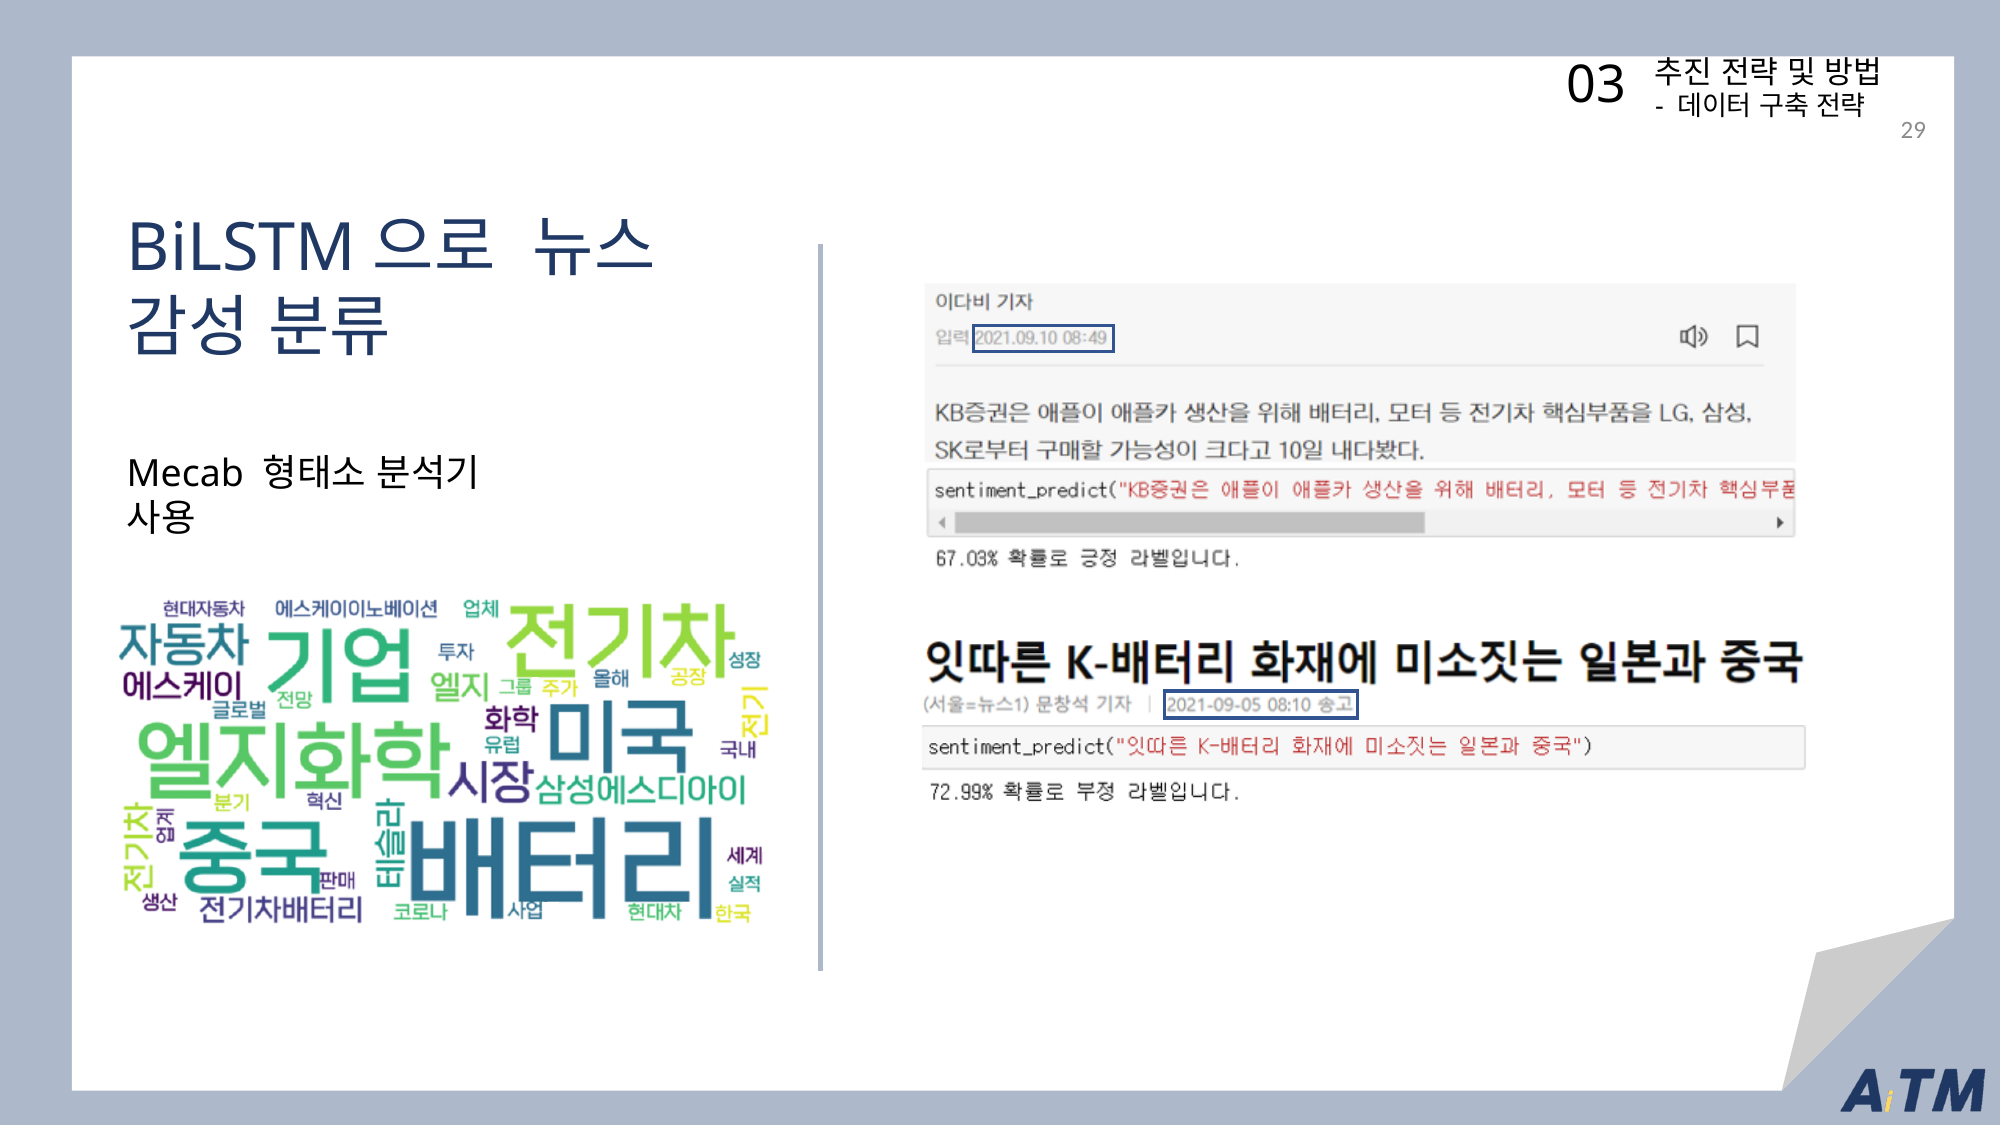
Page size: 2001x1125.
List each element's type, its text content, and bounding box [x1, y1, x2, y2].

text_box 29 [1491, 98, 1942, 159]
picture [922, 625, 1874, 833]
text_box - 데이터 구축 전략 [1640, 81, 2000, 129]
text_box 03 [1551, 43, 1660, 98]
text_box BiLSTM으로 뉴스 감성 분류 [111, 196, 746, 371]
picture [111, 587, 785, 936]
picture [922, 279, 1901, 583]
picture [1831, 1058, 1993, 1117]
text_box 추진 전략 및 방법 [1640, 45, 2000, 81]
text_box Mecab 형태소 분석기 사용 [111, 441, 574, 546]
text_box [70, 55, 1958, 1092]
